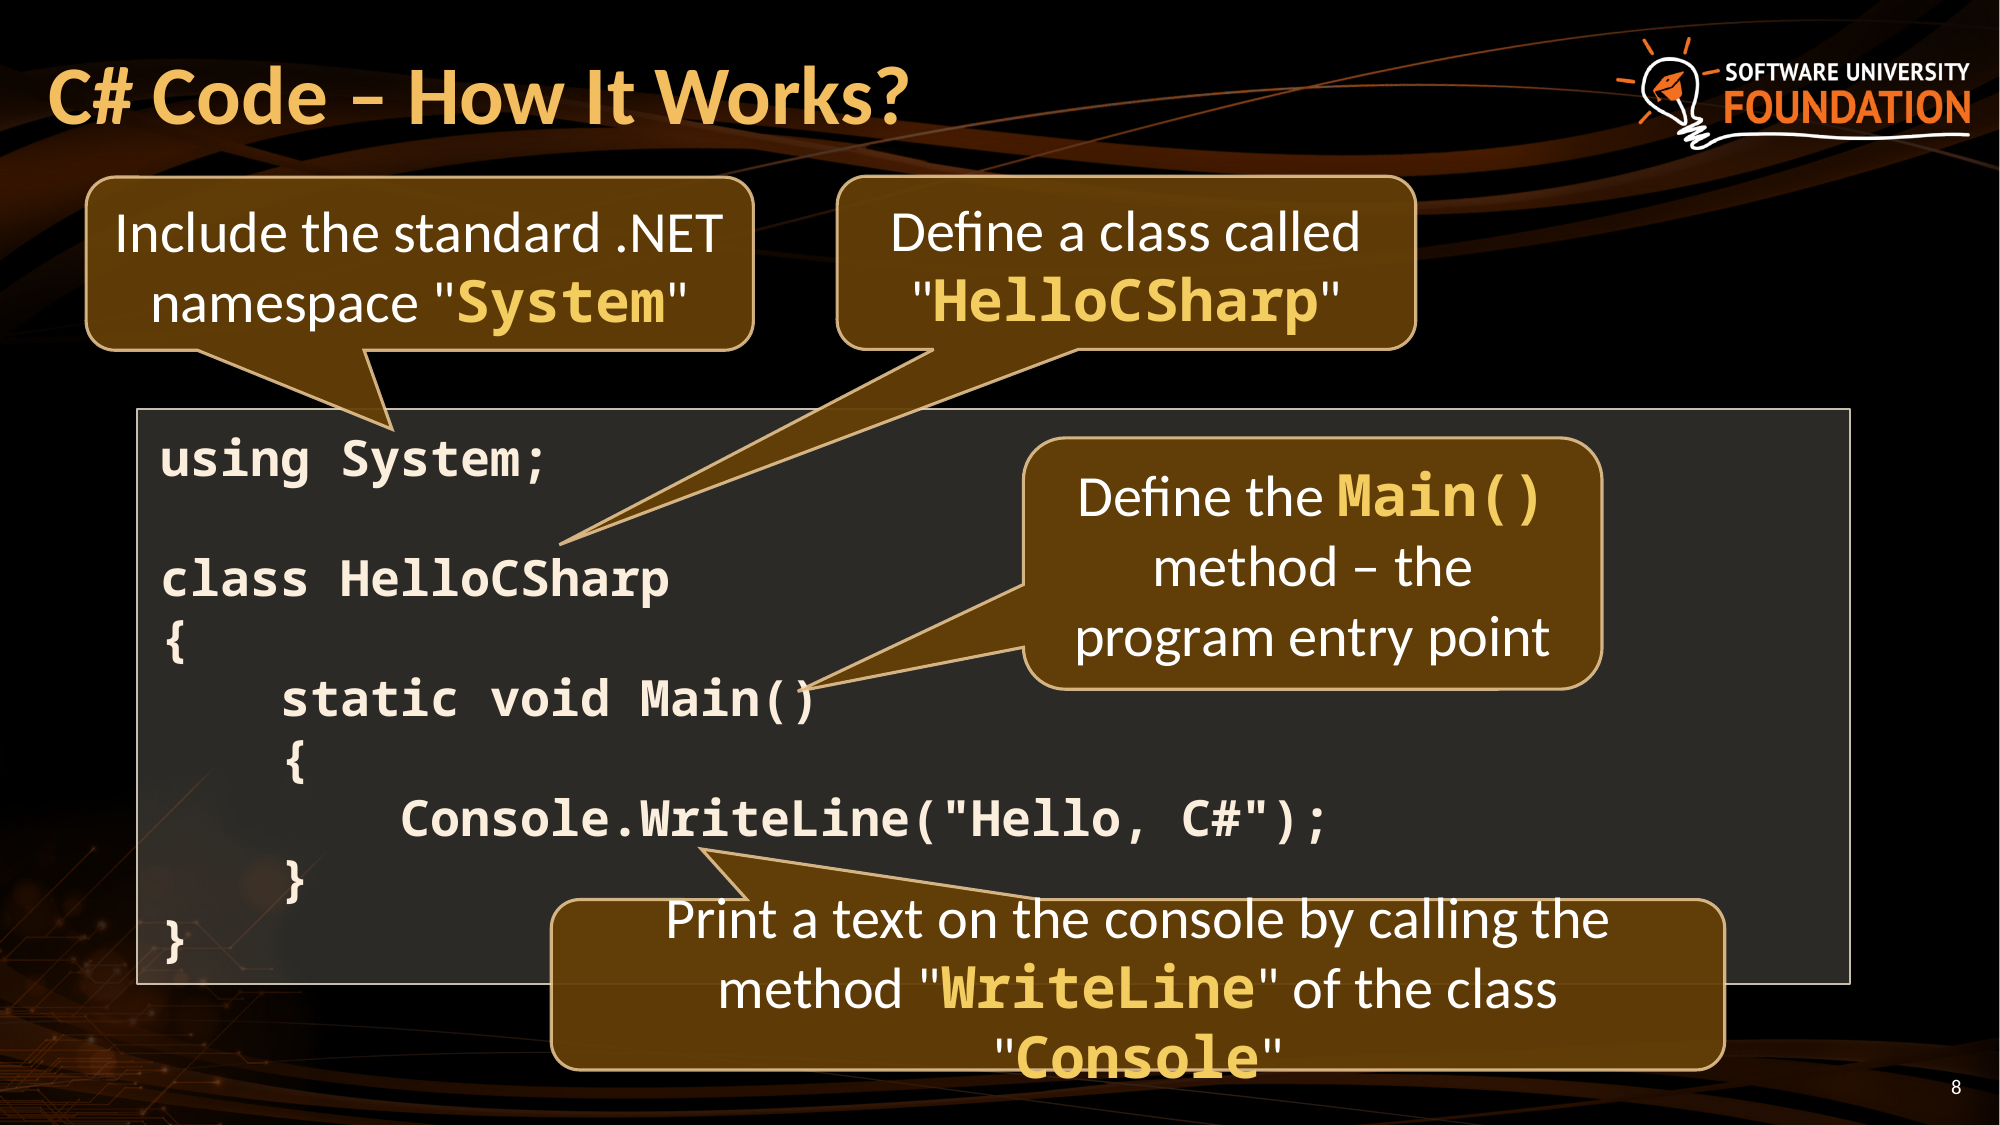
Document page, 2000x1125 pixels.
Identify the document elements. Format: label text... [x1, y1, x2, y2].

text_box Include the standard .NET namespace "System" [84, 176, 755, 432]
text_box Define the Main() method – the program entry point [797, 436, 1604, 693]
picture [0, 0, 2000, 1125]
text_box Print a text on the console by calling the method "WriteLine" of the class "Console" [550, 847, 1726, 1071]
slide_number 8 [1897, 1070, 1968, 1103]
text_box Define a class called "HelloCSharp" [558, 175, 1417, 546]
title C# Code – How It Works? [30, 6, 1602, 189]
text_box using System; class HelloCSharp { static void Main() { Console.WriteLine("Hello, C#"); } } [137, 408, 1850, 985]
